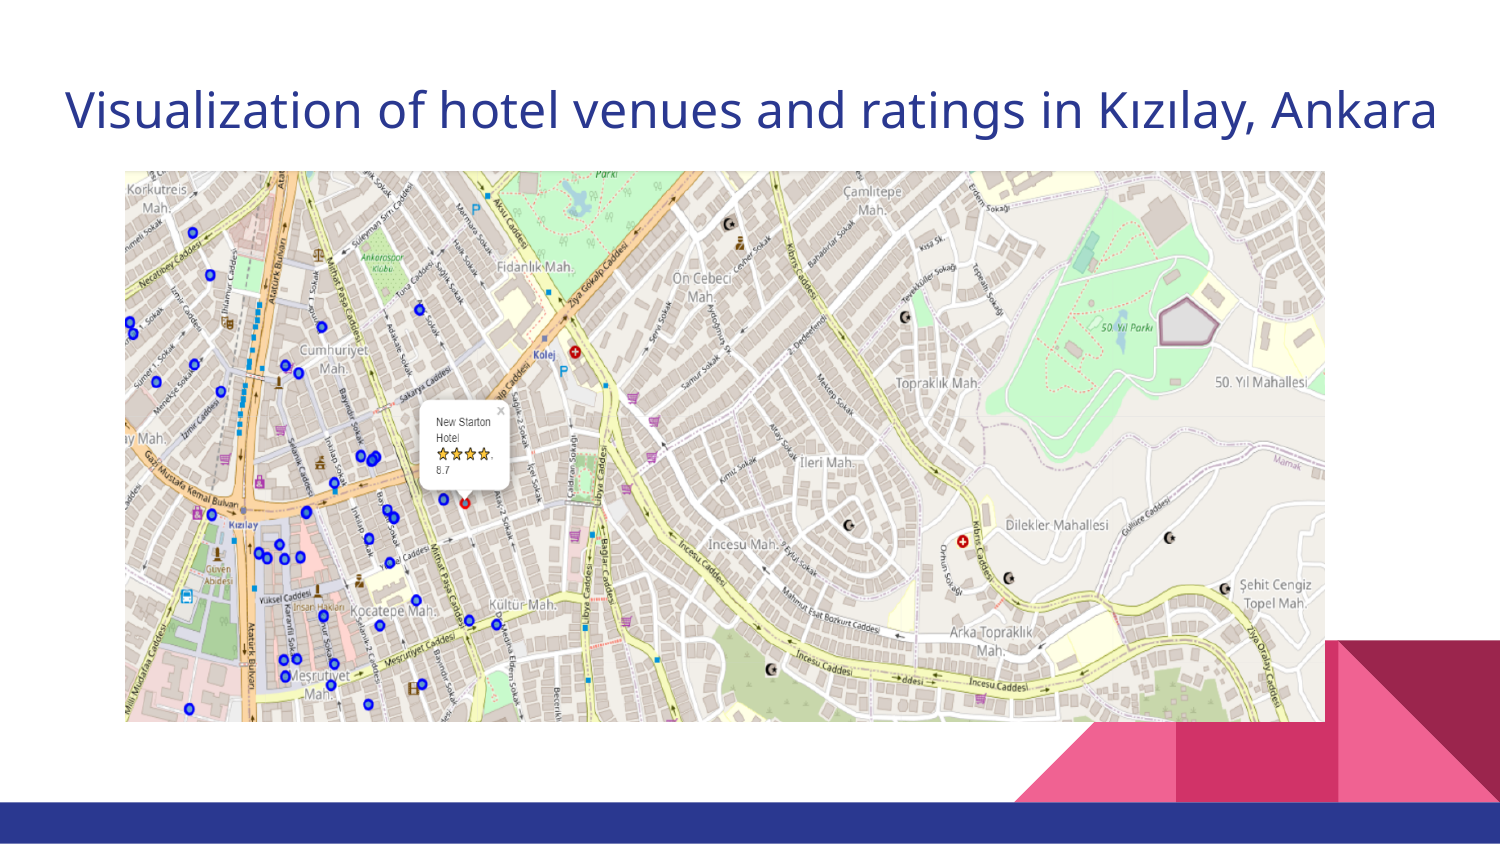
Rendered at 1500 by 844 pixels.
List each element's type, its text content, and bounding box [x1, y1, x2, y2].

title Visualization of hotel venues and ratings in Kızılay, Ankara [63, 76, 1475, 220]
picture [124, 171, 1326, 723]
